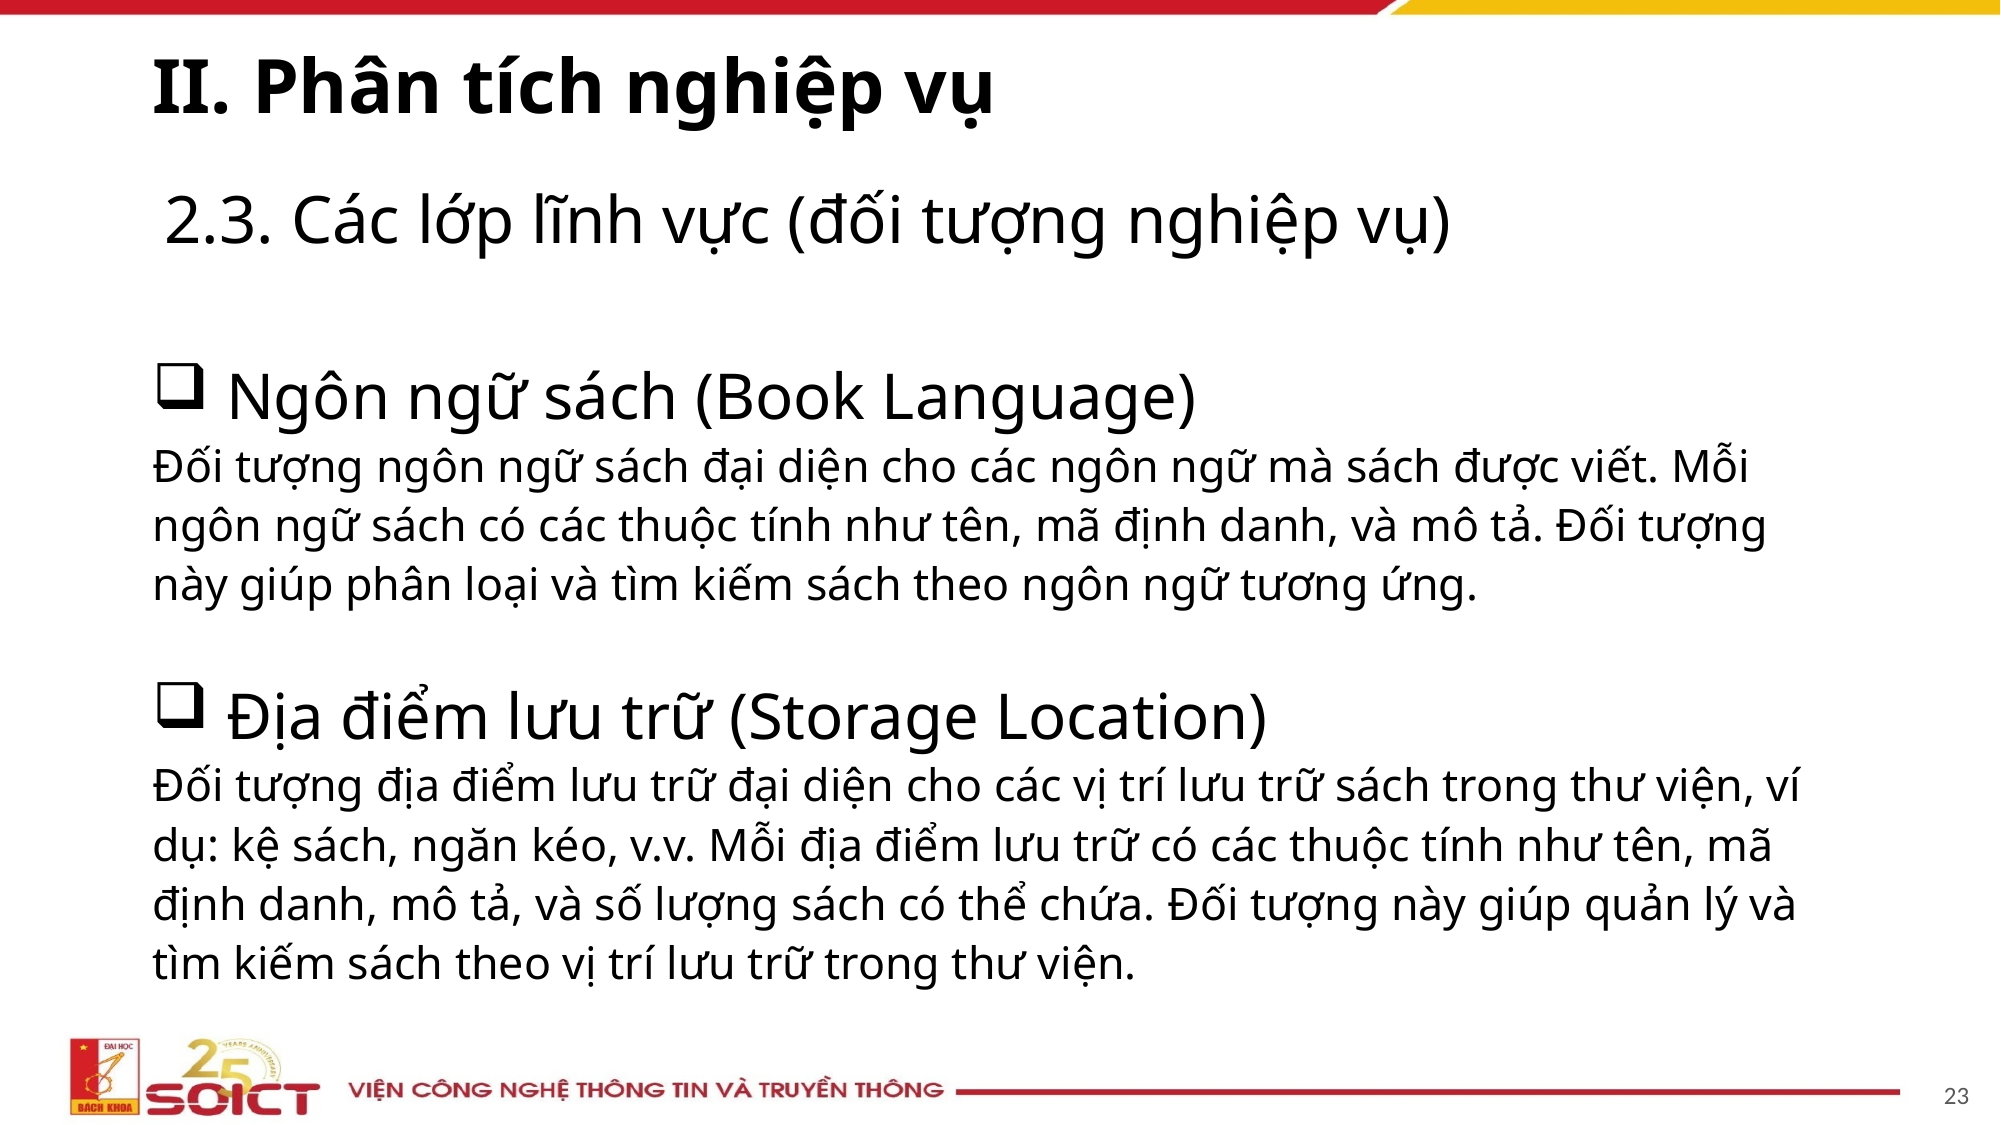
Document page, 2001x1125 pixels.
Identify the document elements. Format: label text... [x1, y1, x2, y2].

slide_number 23 [1734, 1065, 1985, 1125]
list 2.3. Các lớp lĩnh vực (đối tượng nghiệp vụ) Ngôn ngữ sách (Book Language) Đối tượng ngôn ngữ sách đại diện cho các ngôn ngữ mà sách được viết. Mỗi ngôn ngữ sách có các thuộc tính như tên, mã định danh, và mô tả. Đối tượng này giúp phân loại và tìm kiếm sách theo ngôn ngữ tương ứng. Địa điểm lưu trữ (Storage Location) Đối tượng địa điểm lưu trữ đại diện cho các vị trí lưu trữ sách trong thư viện, ví dụ: kệ sách, ngăn kéo, v.v. Mỗi địa điểm lưu trữ có các thuộc tính như tên, mã định danh, mô tả, và số lượng sách có thể chứa. Đối tượng này giúp quản lý và tìm kiếm sách theo vị trí lưu trữ trong thư viện. [137, 179, 1863, 997]
title II. Phân tích nghiệp vụ [137, 24, 1863, 155]
picture [0, 0, 2001, 1125]
